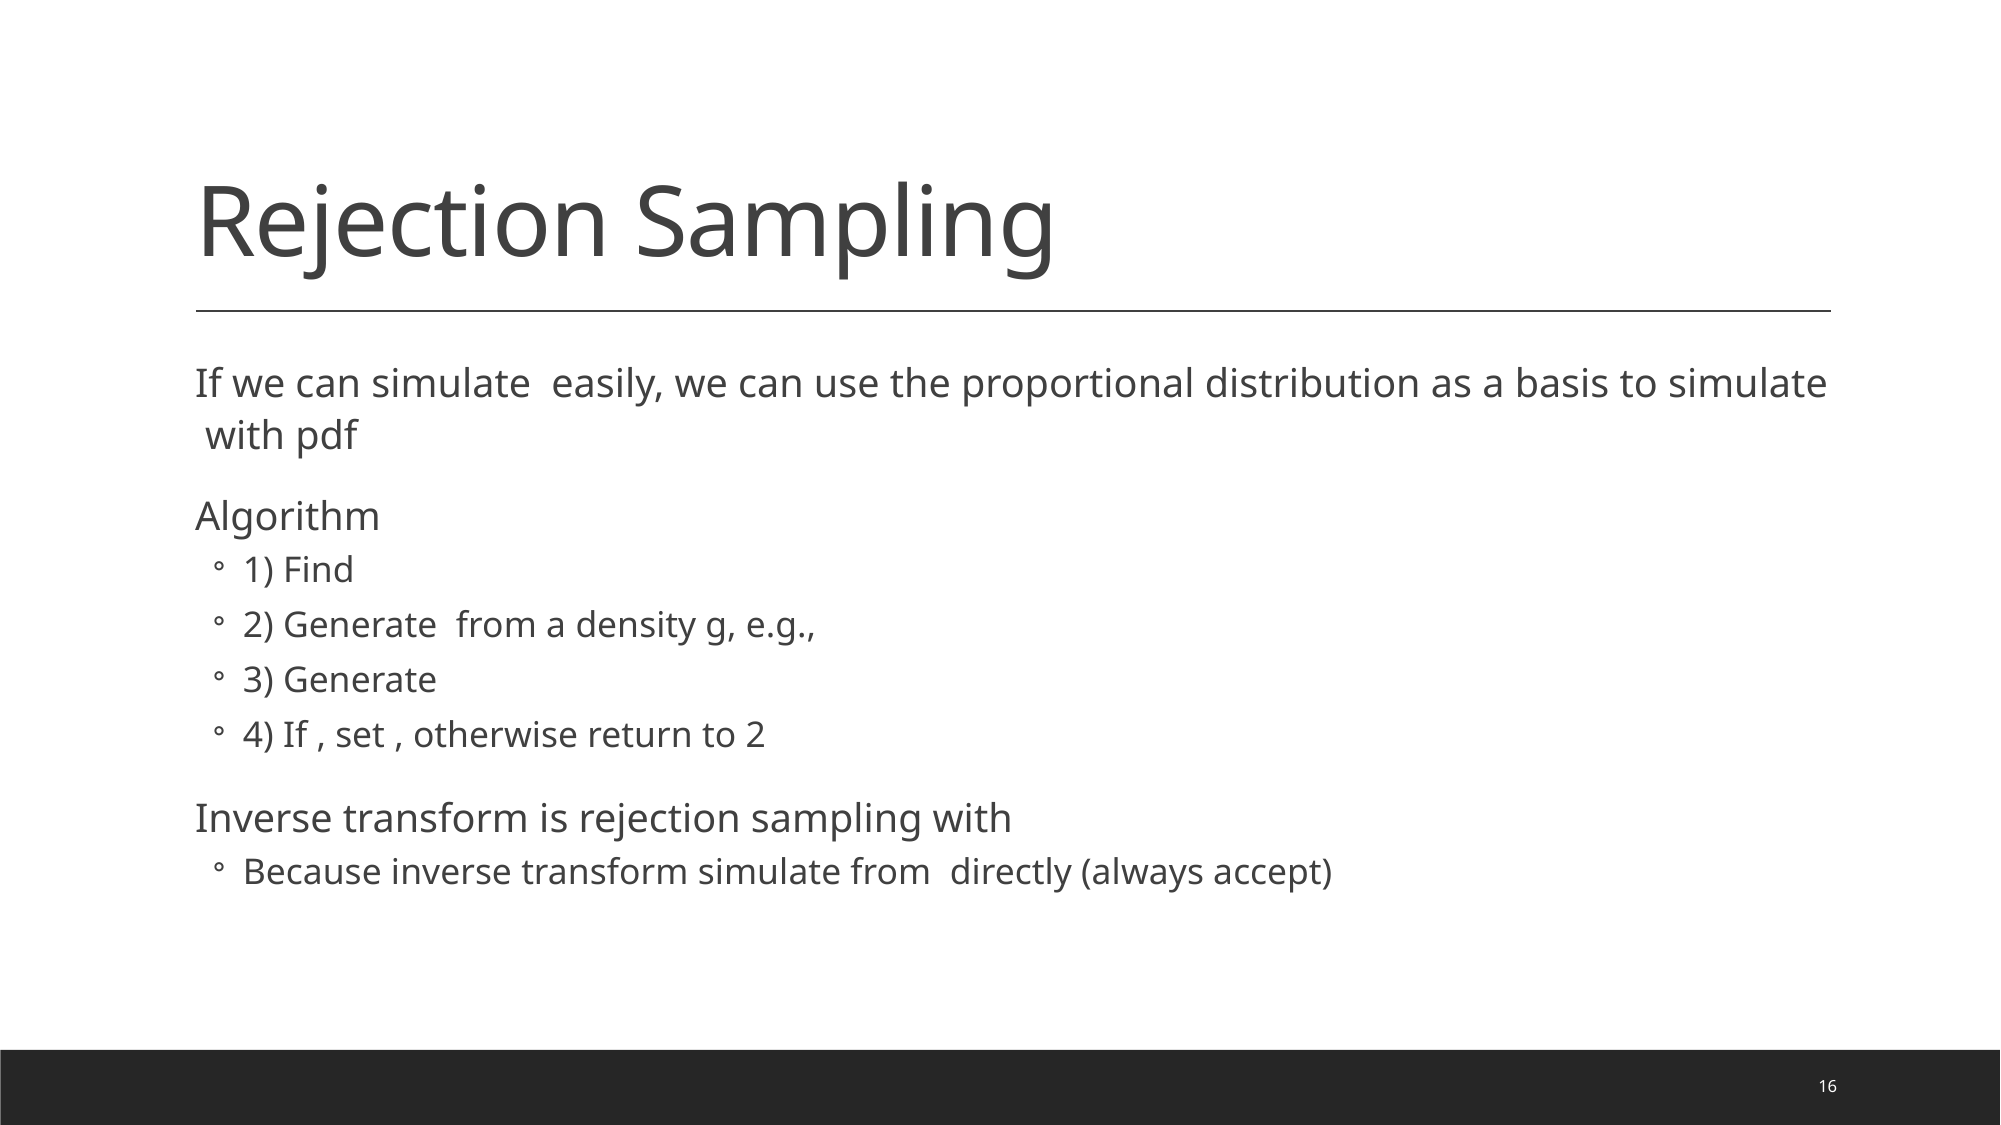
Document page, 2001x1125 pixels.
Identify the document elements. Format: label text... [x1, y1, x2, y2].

title Rejection Sampling [180, 47, 1830, 285]
slide_number 16 [1803, 1057, 1932, 1118]
